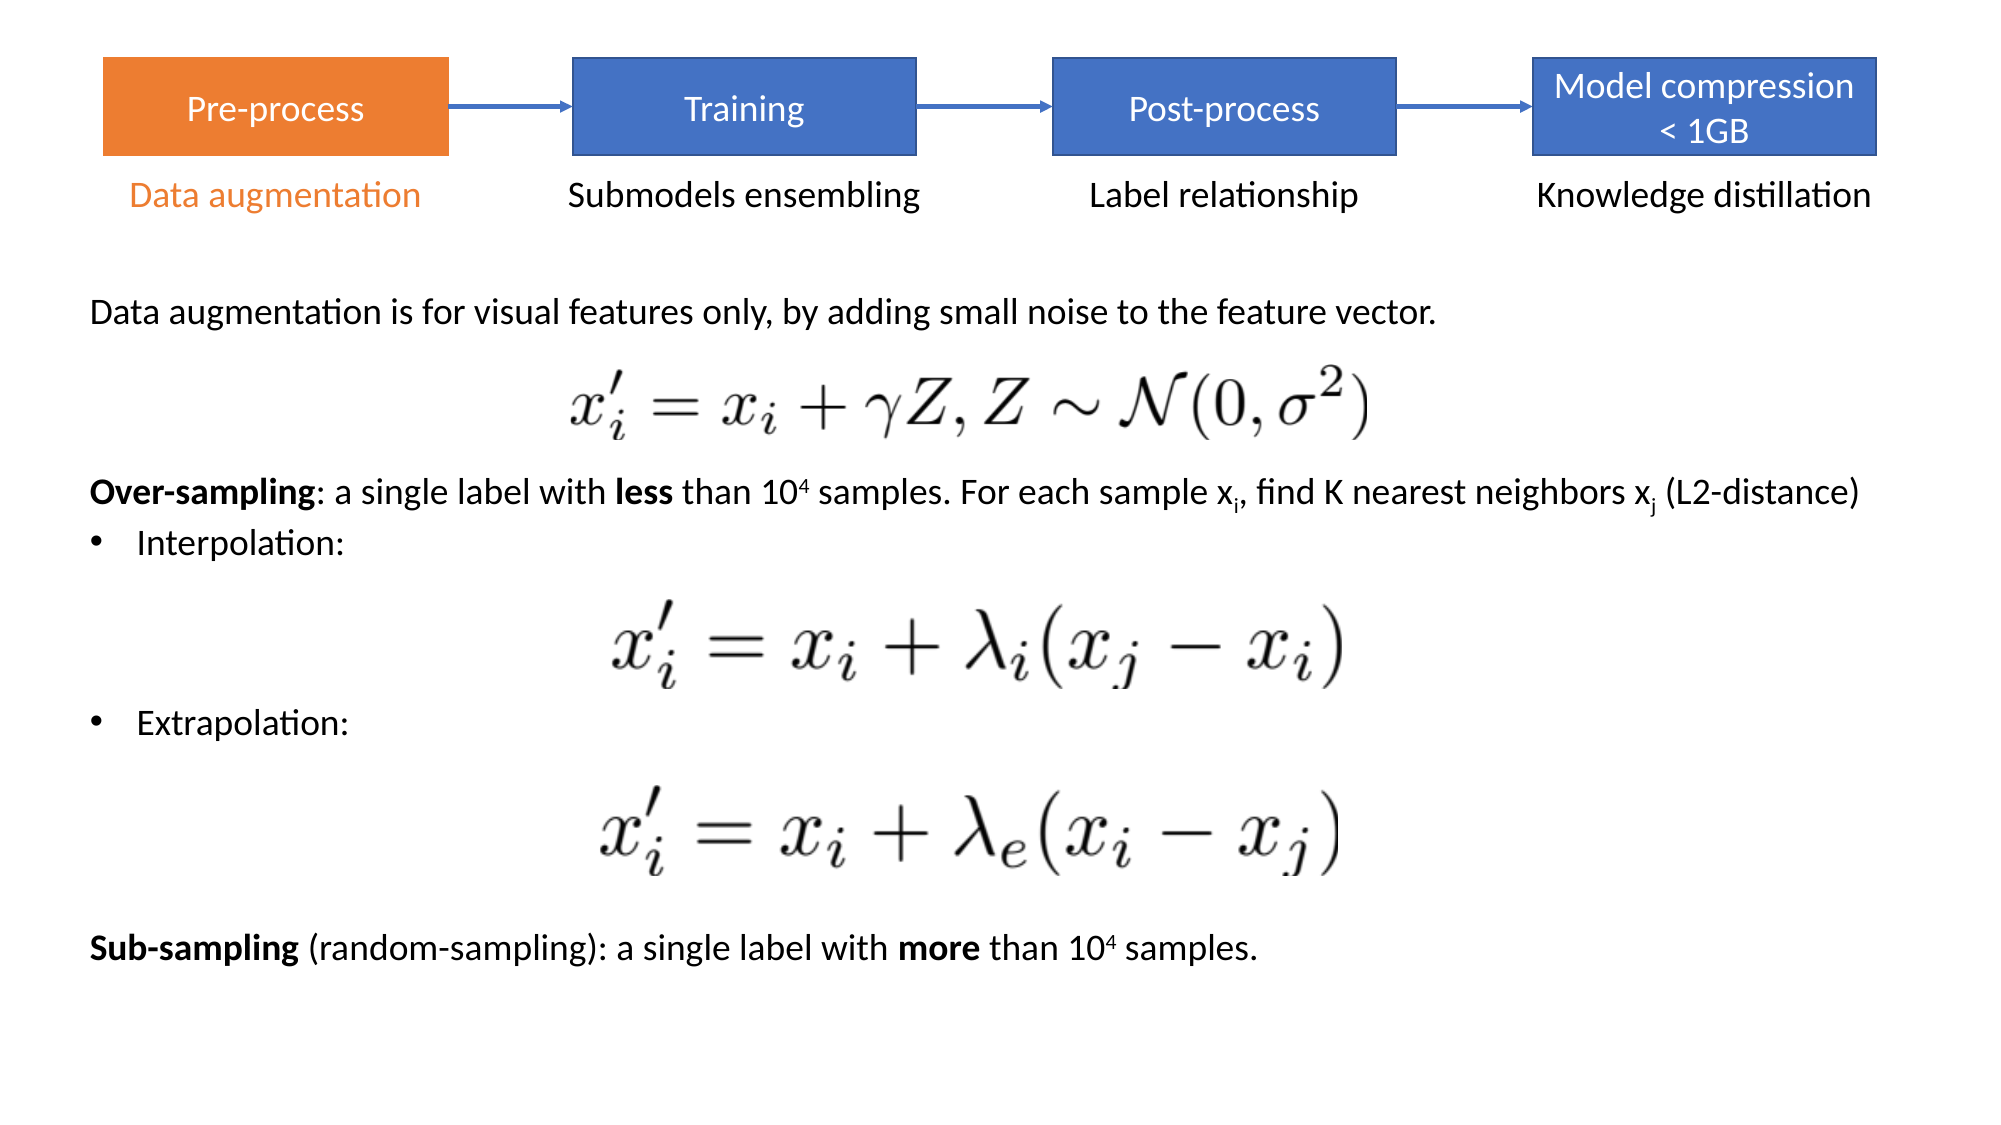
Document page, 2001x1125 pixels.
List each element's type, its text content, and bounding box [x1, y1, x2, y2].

picture [570, 364, 1367, 440]
text_box Label relationship [1074, 162, 1375, 223]
text_box Submodels ensembling [553, 162, 936, 223]
picture [599, 785, 1338, 876]
text_box Pre-process [103, 57, 449, 156]
text_box Post-process [1052, 57, 1397, 156]
picture [611, 599, 1342, 689]
text_box Model compression < 1GB [1532, 57, 1877, 156]
text_box Data augmentation [114, 162, 437, 223]
text_box Training [572, 57, 917, 156]
text_box Knowledge distillation [1522, 162, 1887, 223]
text_box Data augmentation is for visual features only, by adding small noise to the feature vector. Over-sampling: a single label with less than 104 samples. For each sample xi, find K nearest neighbors xj (L2-distance) Interpolation: Extrapolation: Sub-sampling (random-sampling): a single label with more than 104 samples. [75, 279, 1890, 1021]
